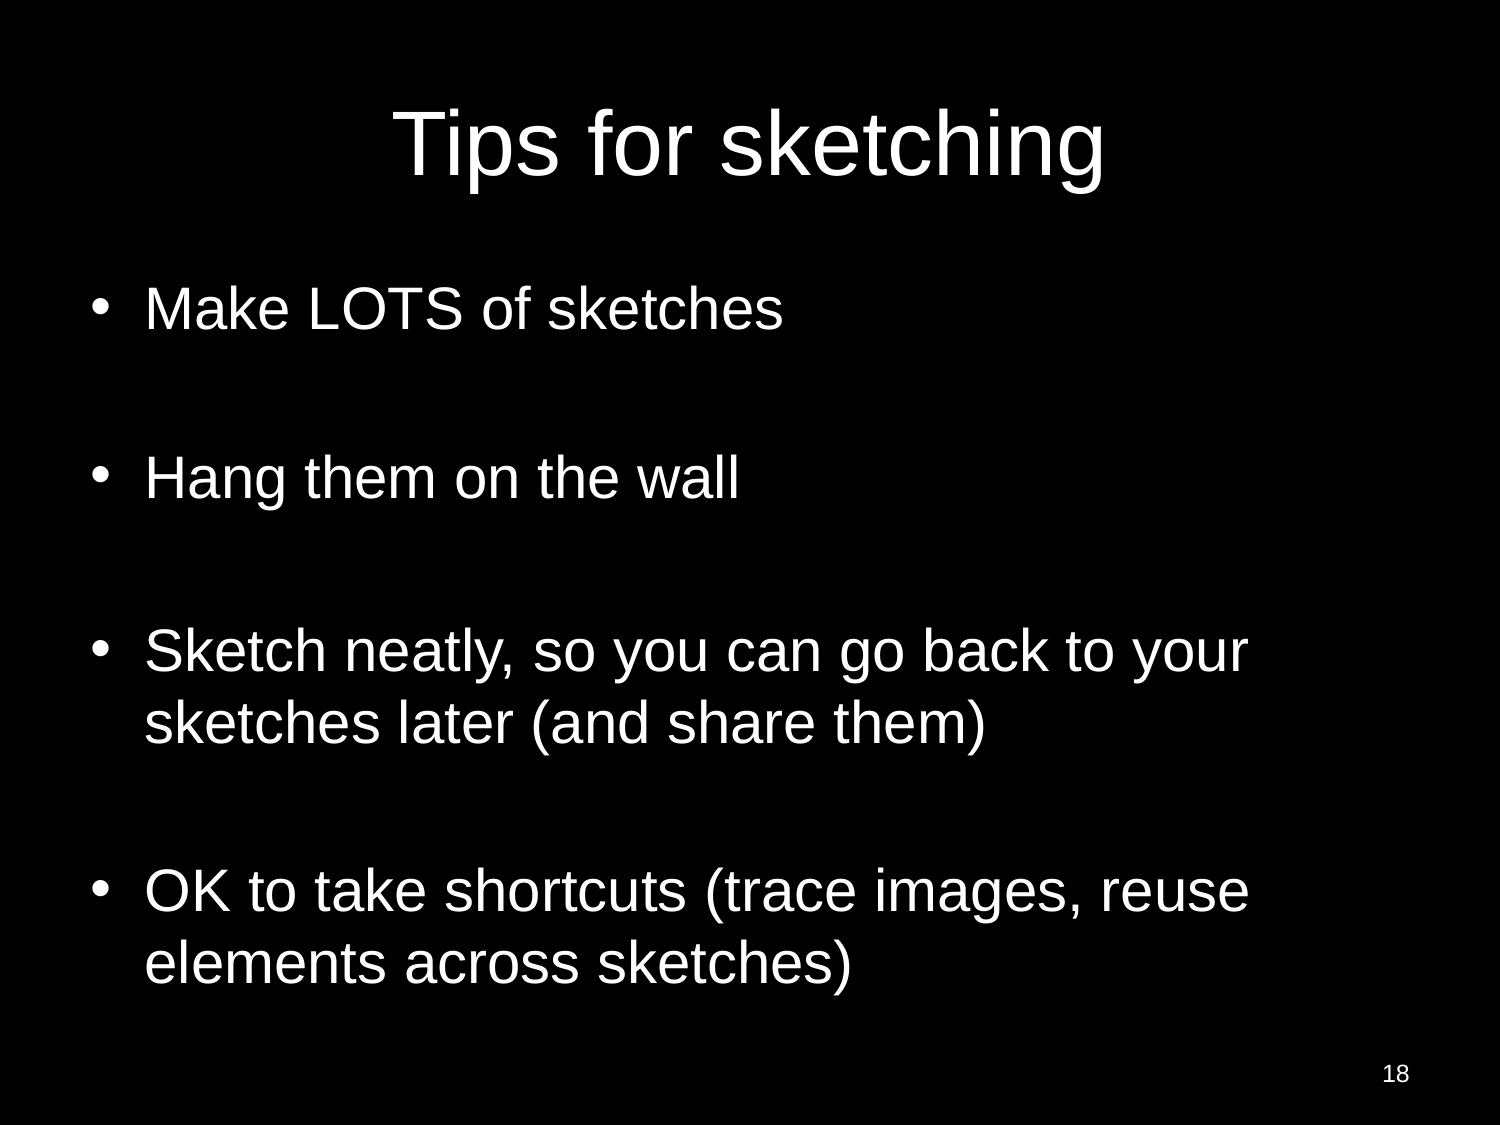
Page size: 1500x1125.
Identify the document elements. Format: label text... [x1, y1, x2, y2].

list Make LOTS of sketches Hang them on the wall Sketch neatly, so you can go back to your sketches later (and share them) OK to take shortcuts (trace images, reuse elements across sketches) [75, 262, 1425, 1005]
title Tips for sketching [75, 45, 1425, 233]
slide_number 18 [1074, 1042, 1425, 1103]
